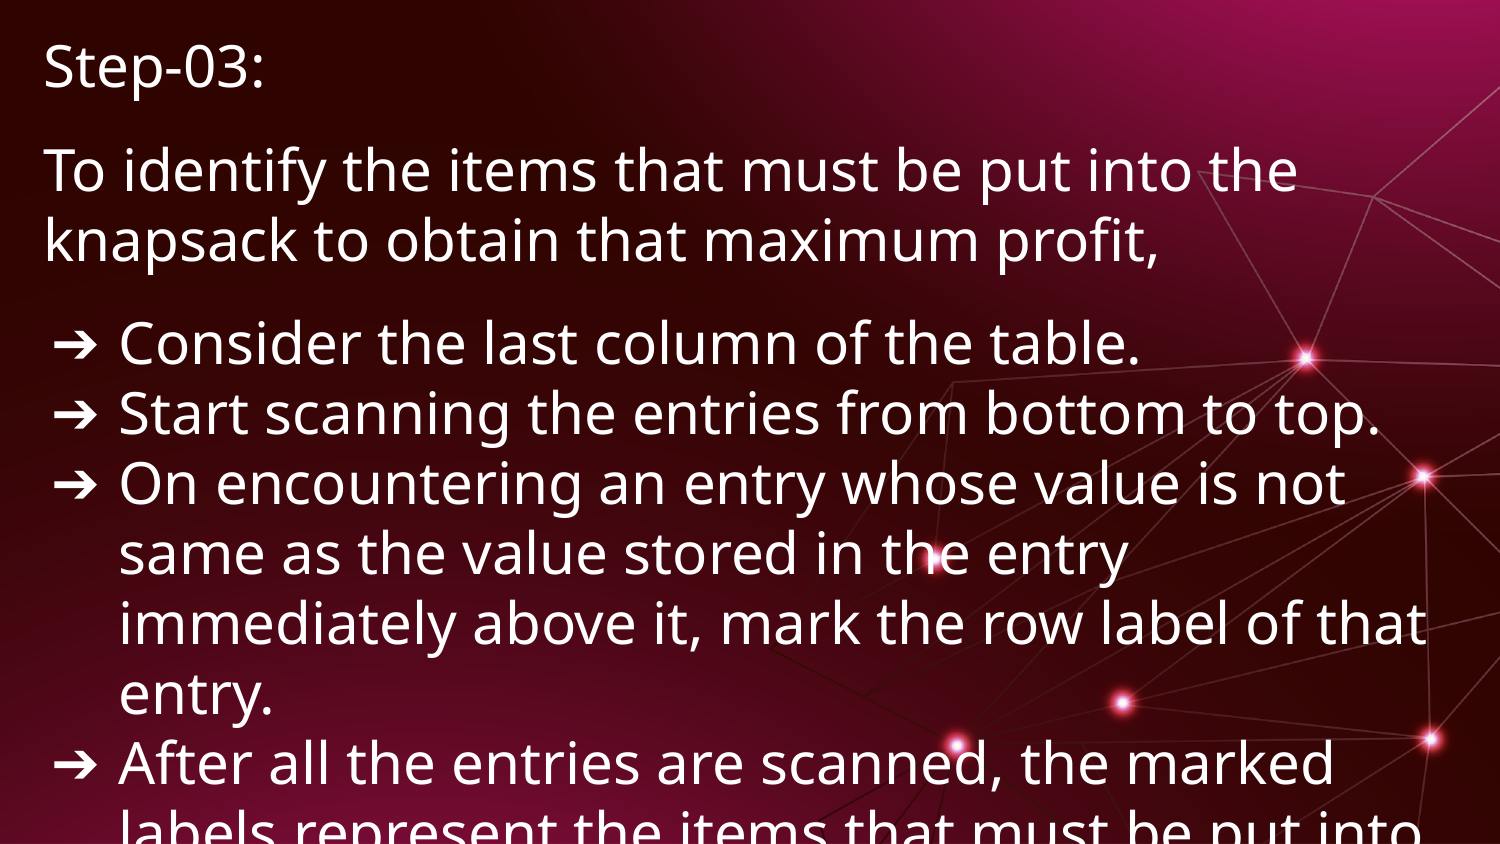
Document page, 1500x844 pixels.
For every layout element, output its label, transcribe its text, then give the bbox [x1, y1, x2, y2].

picture [0, 0, 1500, 844]
list Step-03: To identify the items that must be put into the knapsack to obtain that maximum profit, Consider the last column of the table. Start scanning the entries from bottom to top. On encountering an entry whose value is not same as the value stored in the entry immediately above it, mark the row label of that entry. After all the entries are scanned, the marked labels represent the items that must be put into the knapsack. [28, 14, 1483, 399]
